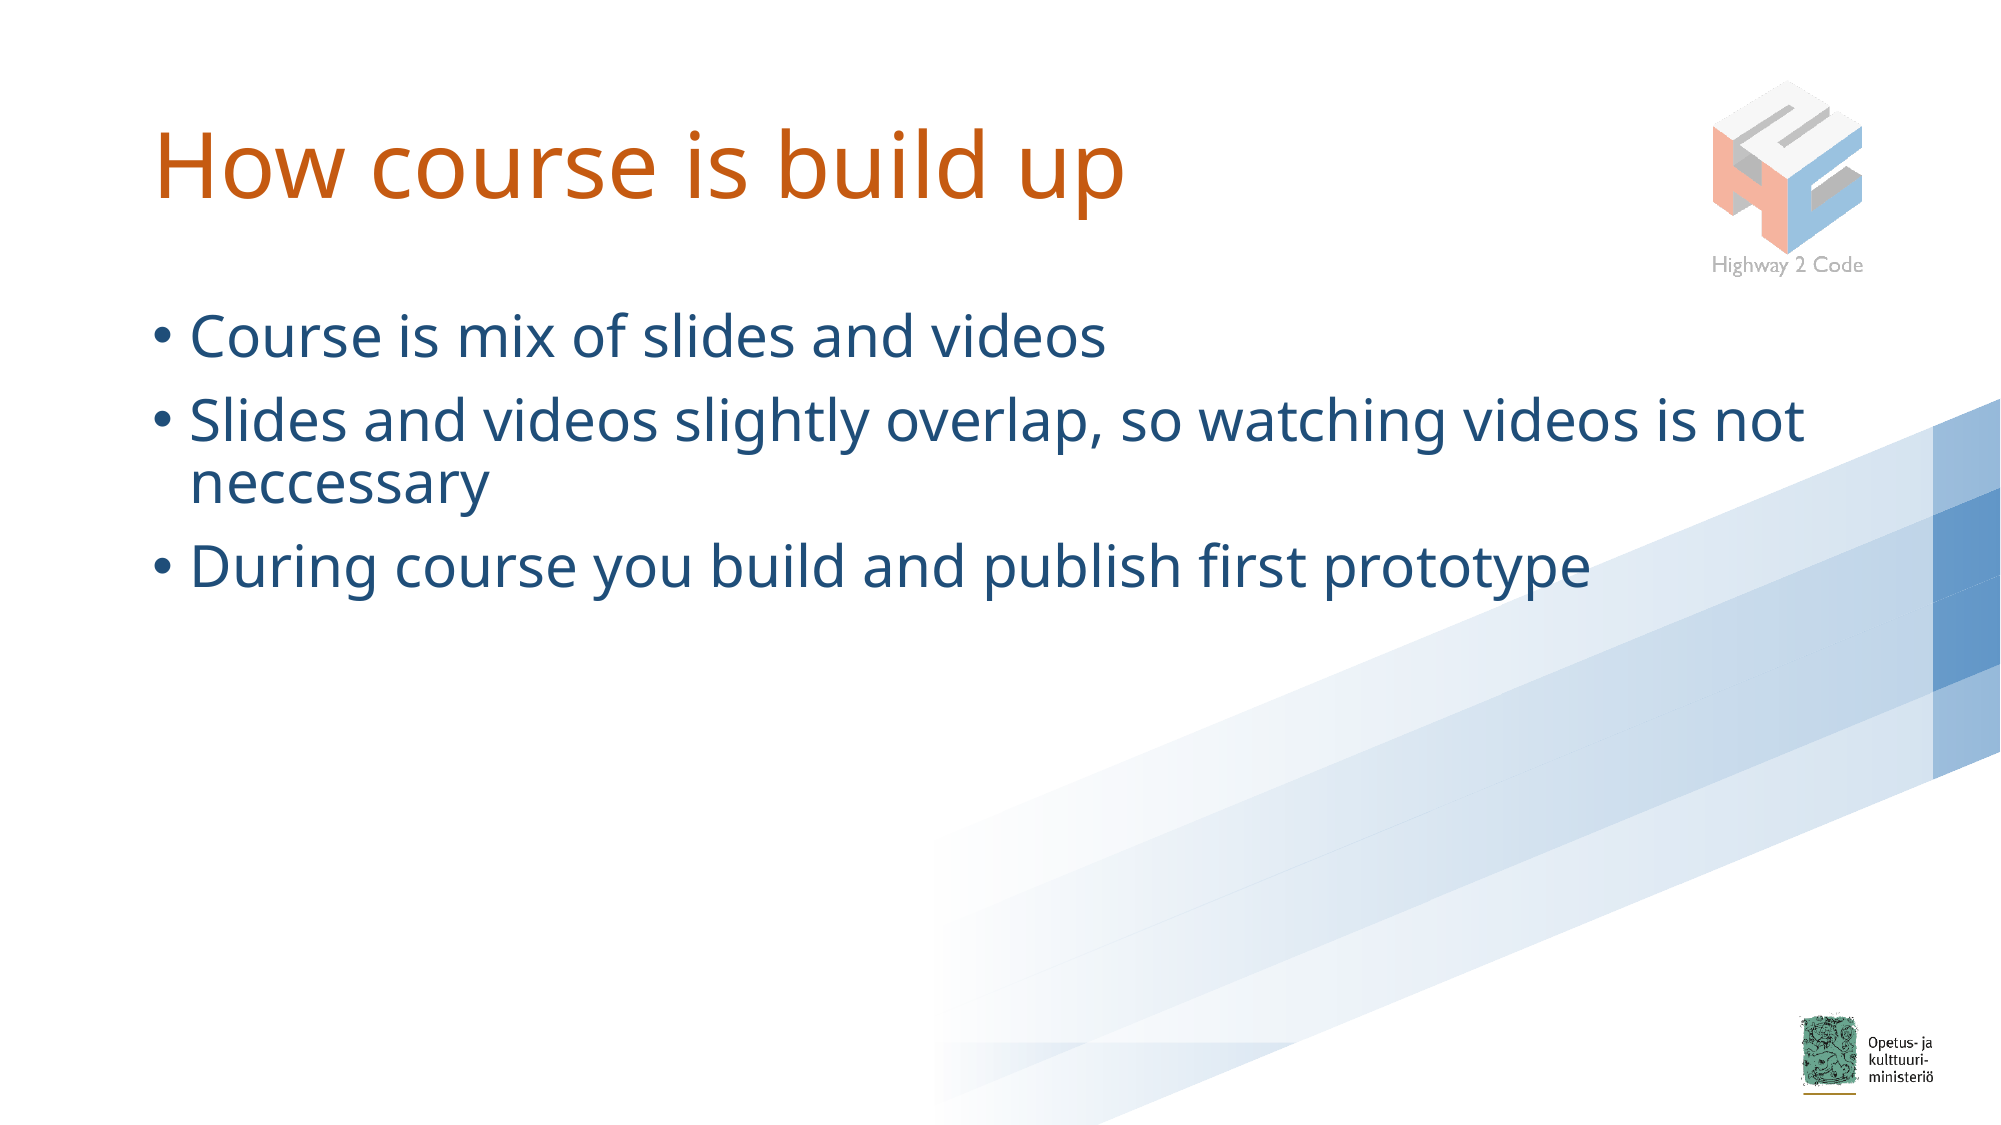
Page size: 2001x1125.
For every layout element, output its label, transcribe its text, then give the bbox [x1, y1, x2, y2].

title How course is build up [137, 59, 1656, 278]
picture [1799, 1012, 1933, 1095]
list Course is mix of slides and videos Slides and videos slightly overlap, so watching videos is not neccessary During course you build and publish first prototype [137, 299, 1863, 1014]
